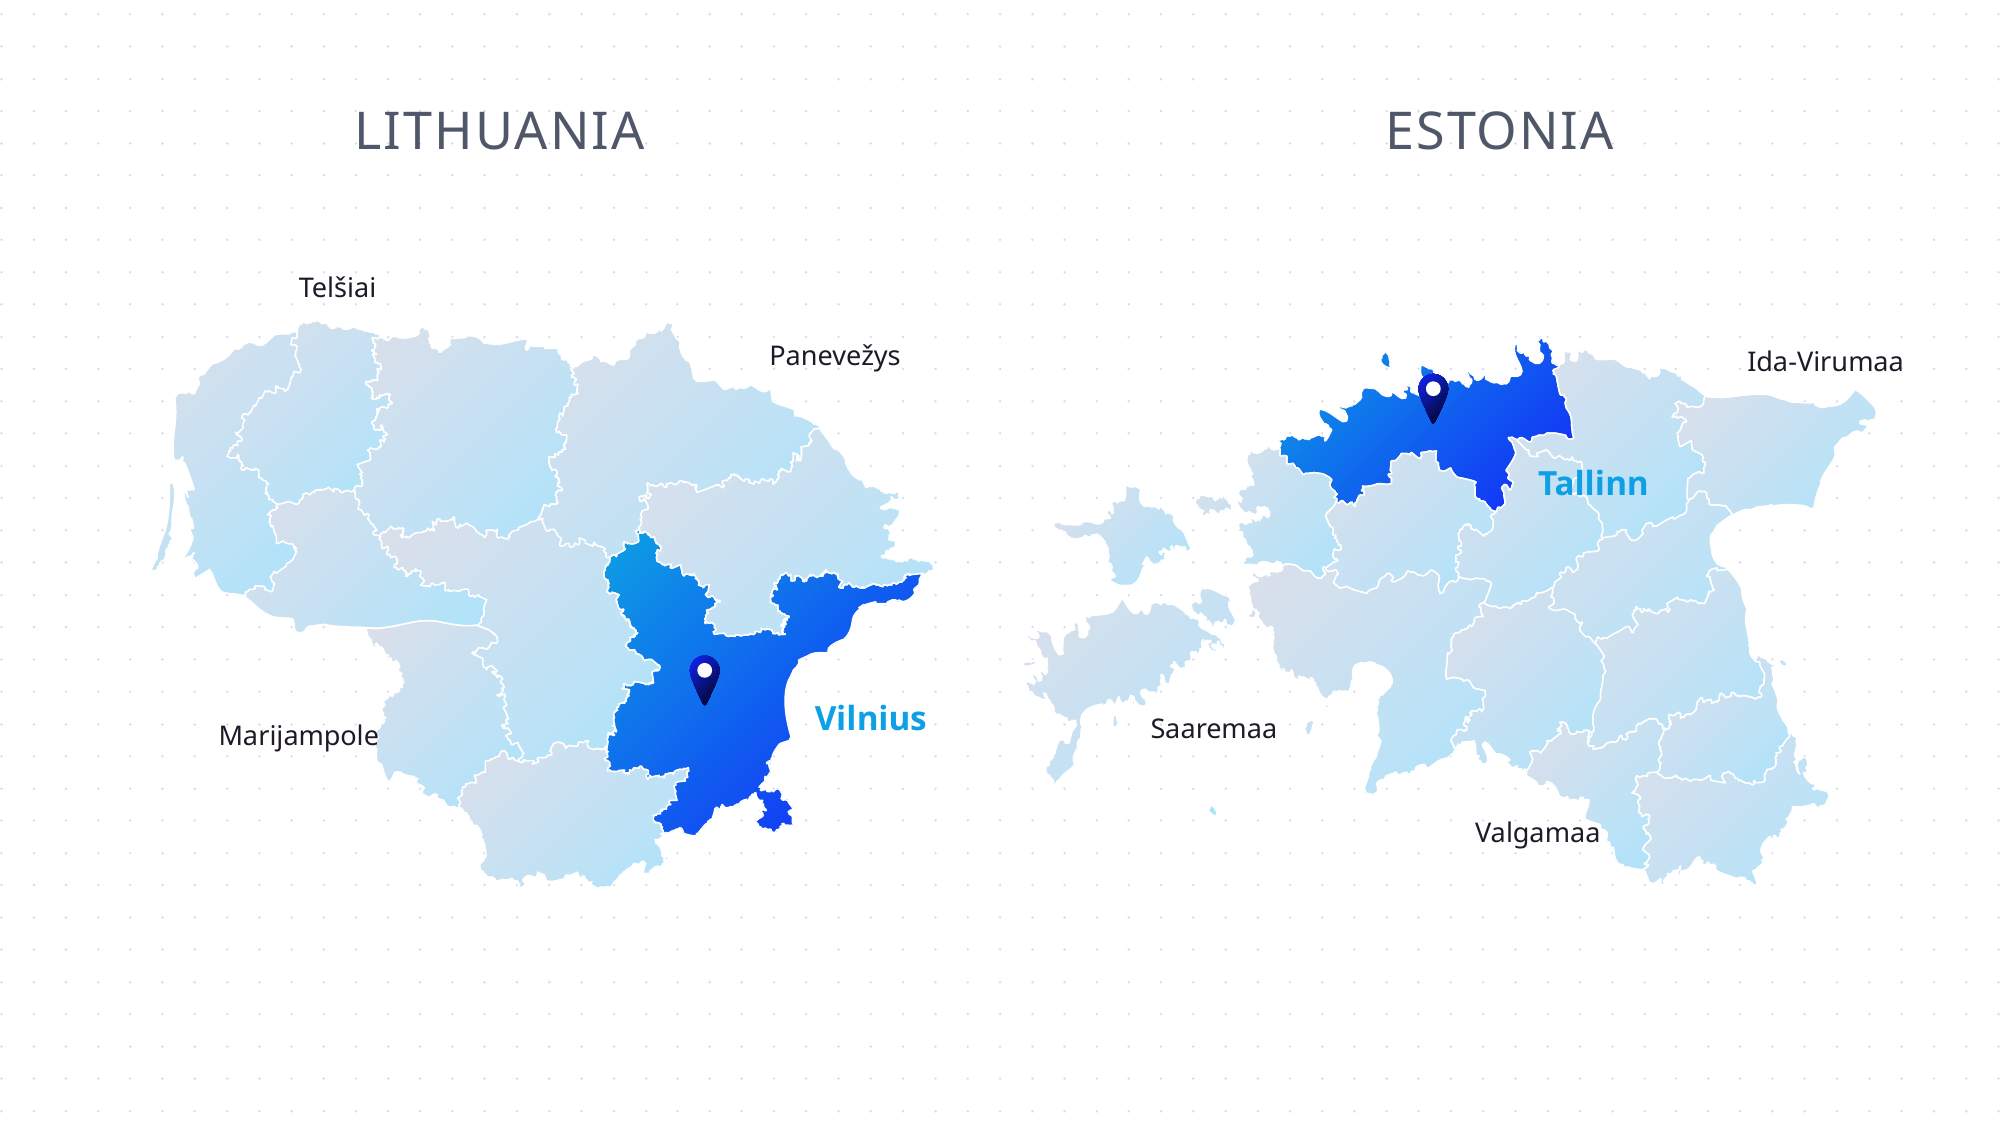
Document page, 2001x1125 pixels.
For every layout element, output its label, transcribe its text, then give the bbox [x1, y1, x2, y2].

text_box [1417, 373, 1449, 424]
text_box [689, 655, 721, 706]
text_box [208, 270, 1915, 849]
text_box ESTONIA [1156, 89, 1844, 167]
text_box LITHUANIA [252, 89, 747, 167]
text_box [1021, 849, 1878, 889]
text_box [150, 320, 935, 890]
